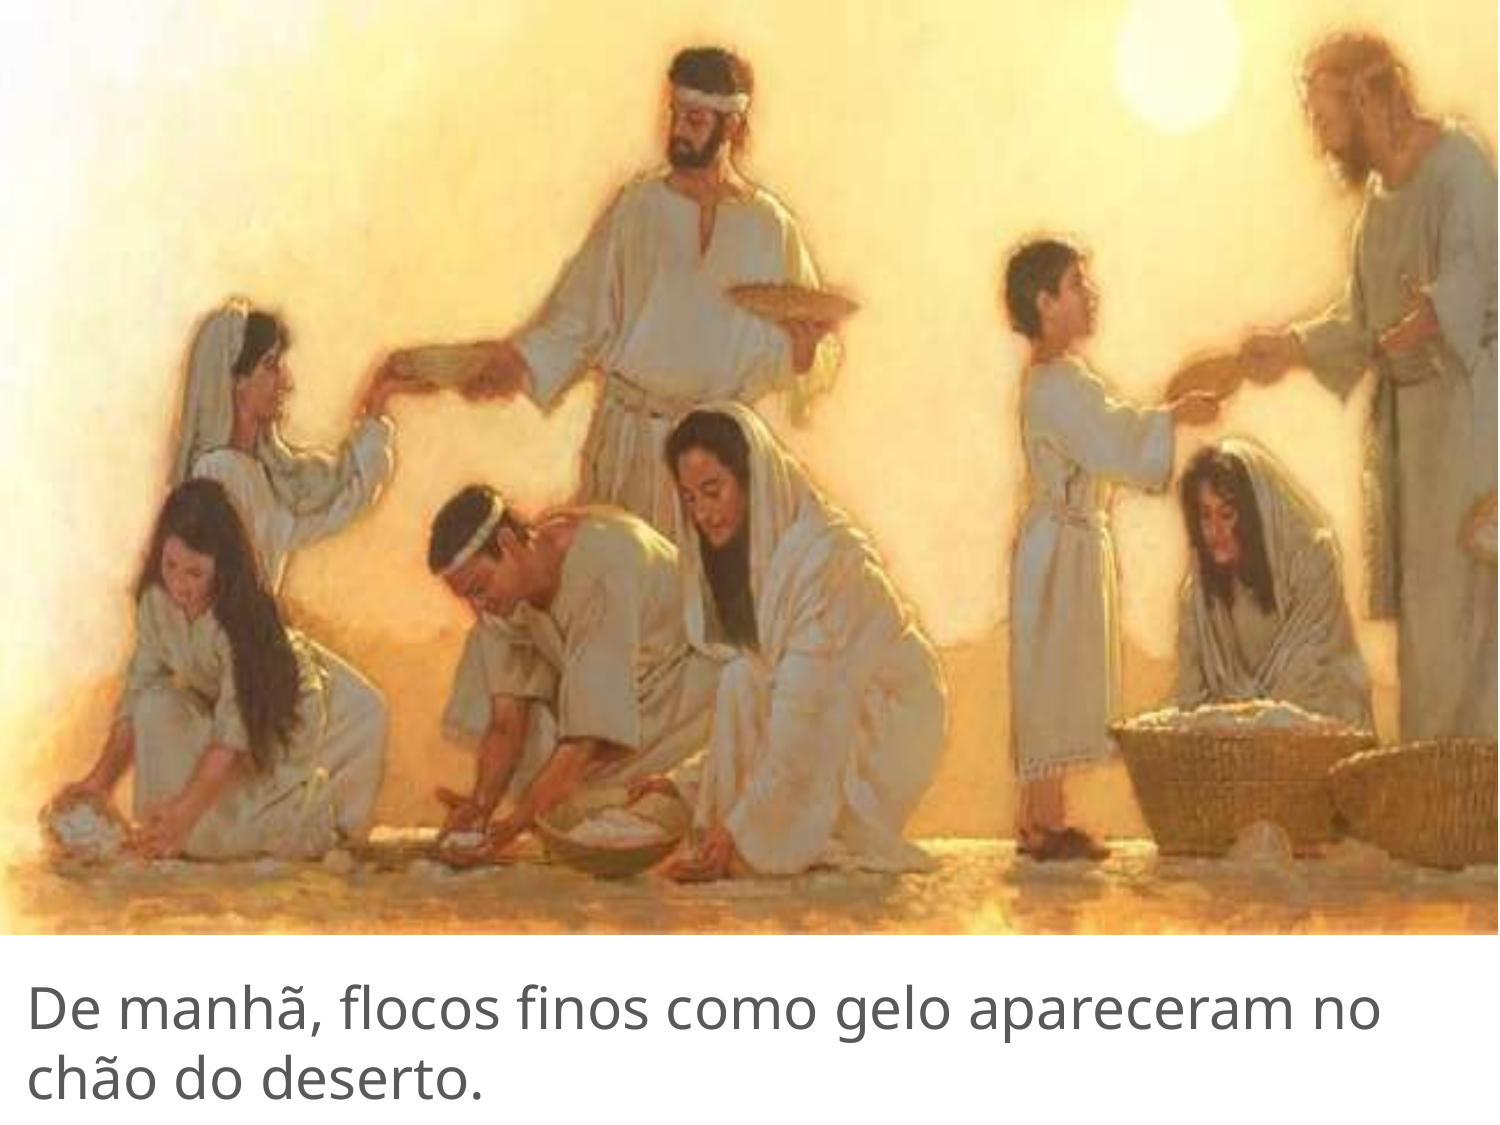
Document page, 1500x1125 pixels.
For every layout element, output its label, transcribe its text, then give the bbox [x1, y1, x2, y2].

text_box De manhã, flocos finos como gelo apareceram no chão do deserto. [11, 964, 1498, 1119]
picture [0, 0, 1498, 935]
